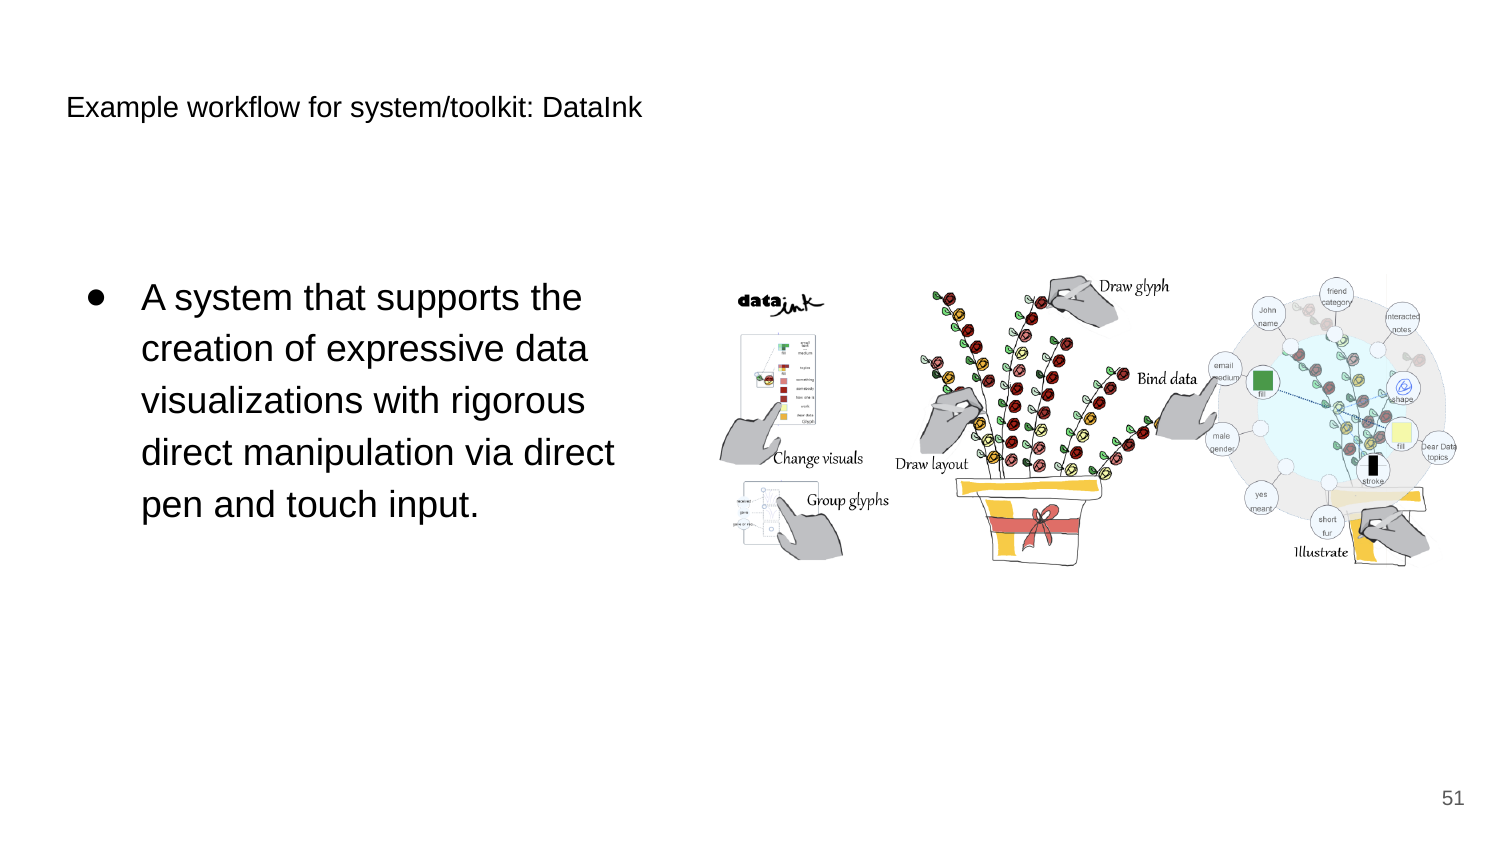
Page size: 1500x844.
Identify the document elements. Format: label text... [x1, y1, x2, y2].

picture [712, 274, 1471, 570]
list A system that supports the creation of expressive data visualizations with rigorous direct manipulation via direct pen and touch input. [51, 250, 675, 629]
slide_number ‹#› [1389, 764, 1480, 830]
title Example workflow for system/toolkit: DataInk [51, 72, 713, 167]
